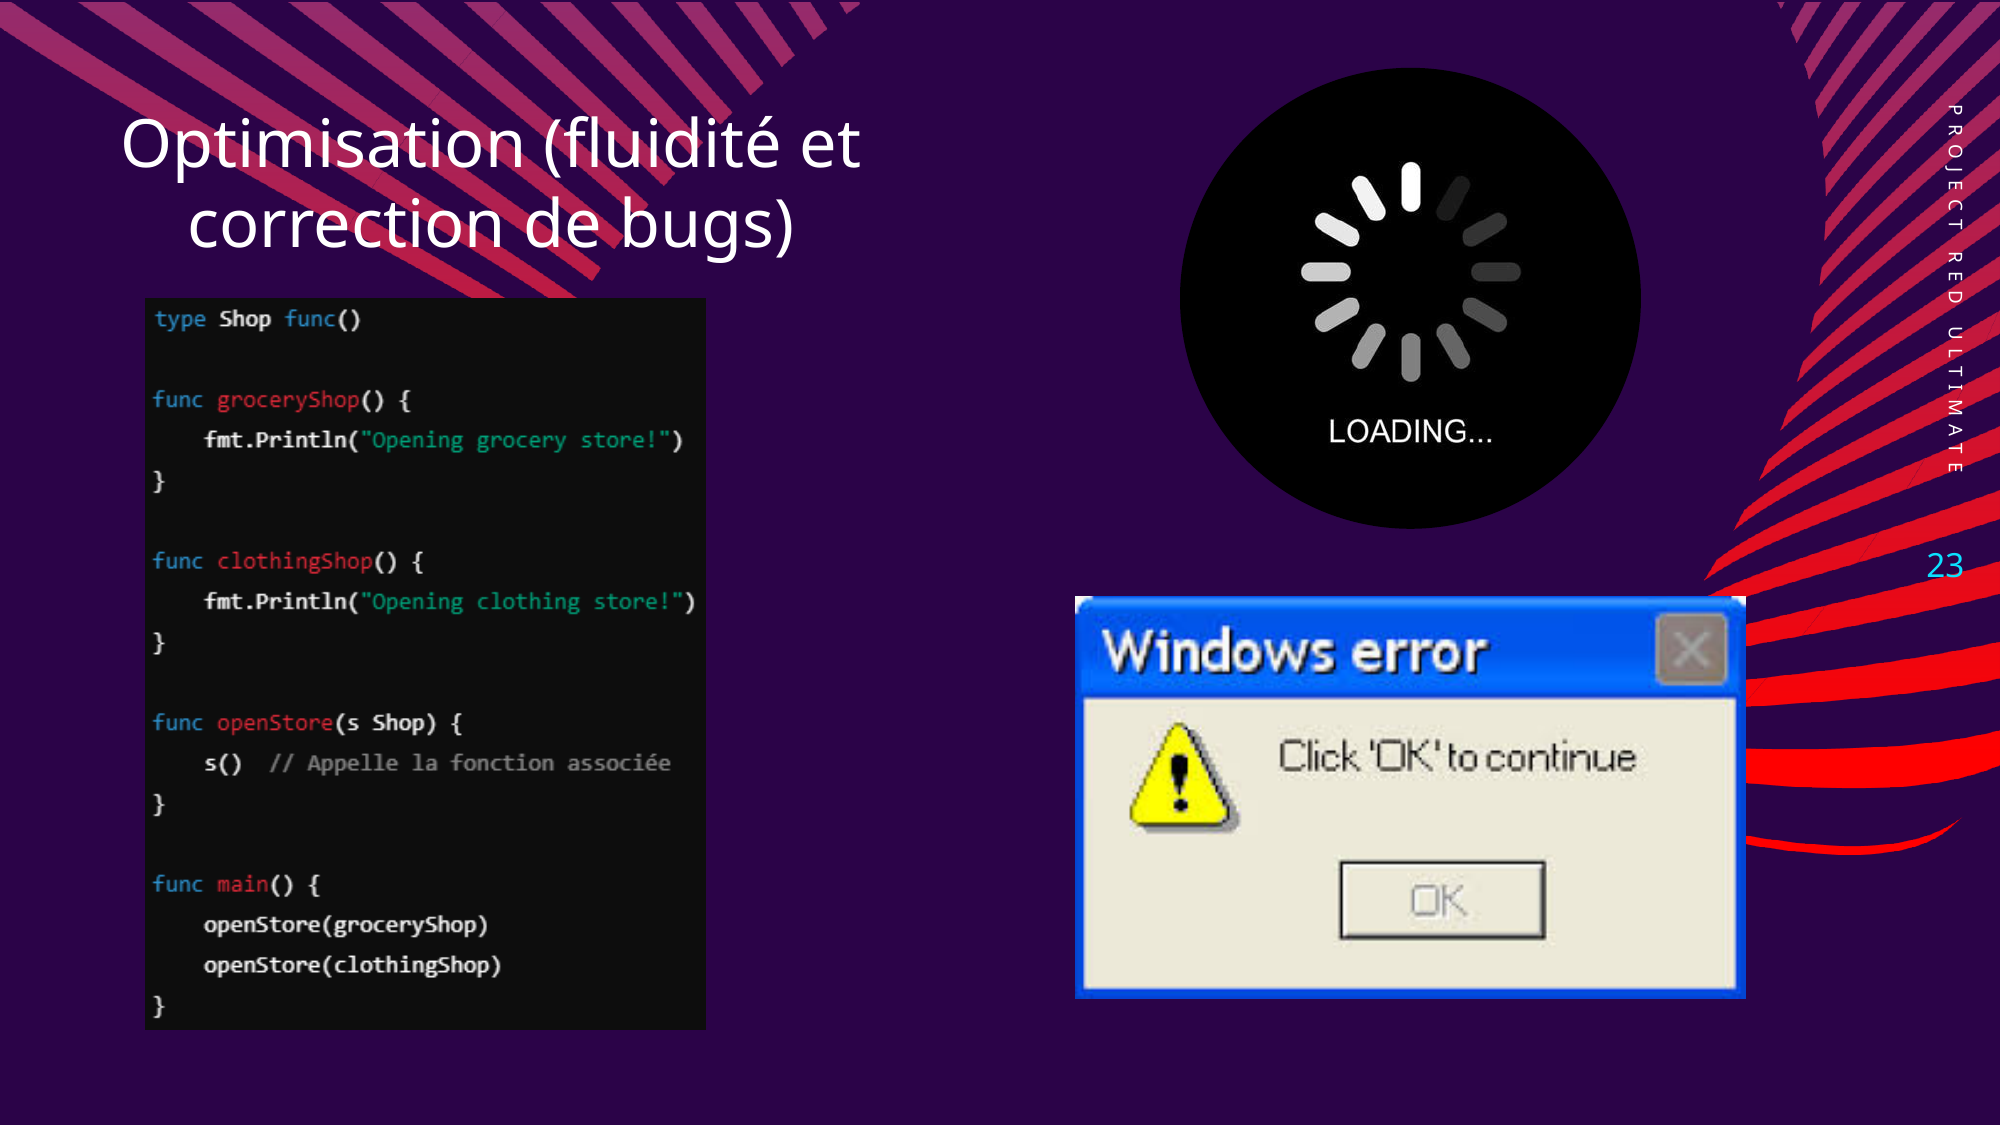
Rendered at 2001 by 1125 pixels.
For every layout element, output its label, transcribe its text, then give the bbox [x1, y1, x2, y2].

text_box Optimisation (fluidité et correction de bugs) [0, 93, 992, 269]
slide_number 23 [1889, 519, 1980, 615]
picture [0, 0, 2000, 1125]
footer PROJECT RED ULTIMATE [1926, 33, 1987, 489]
